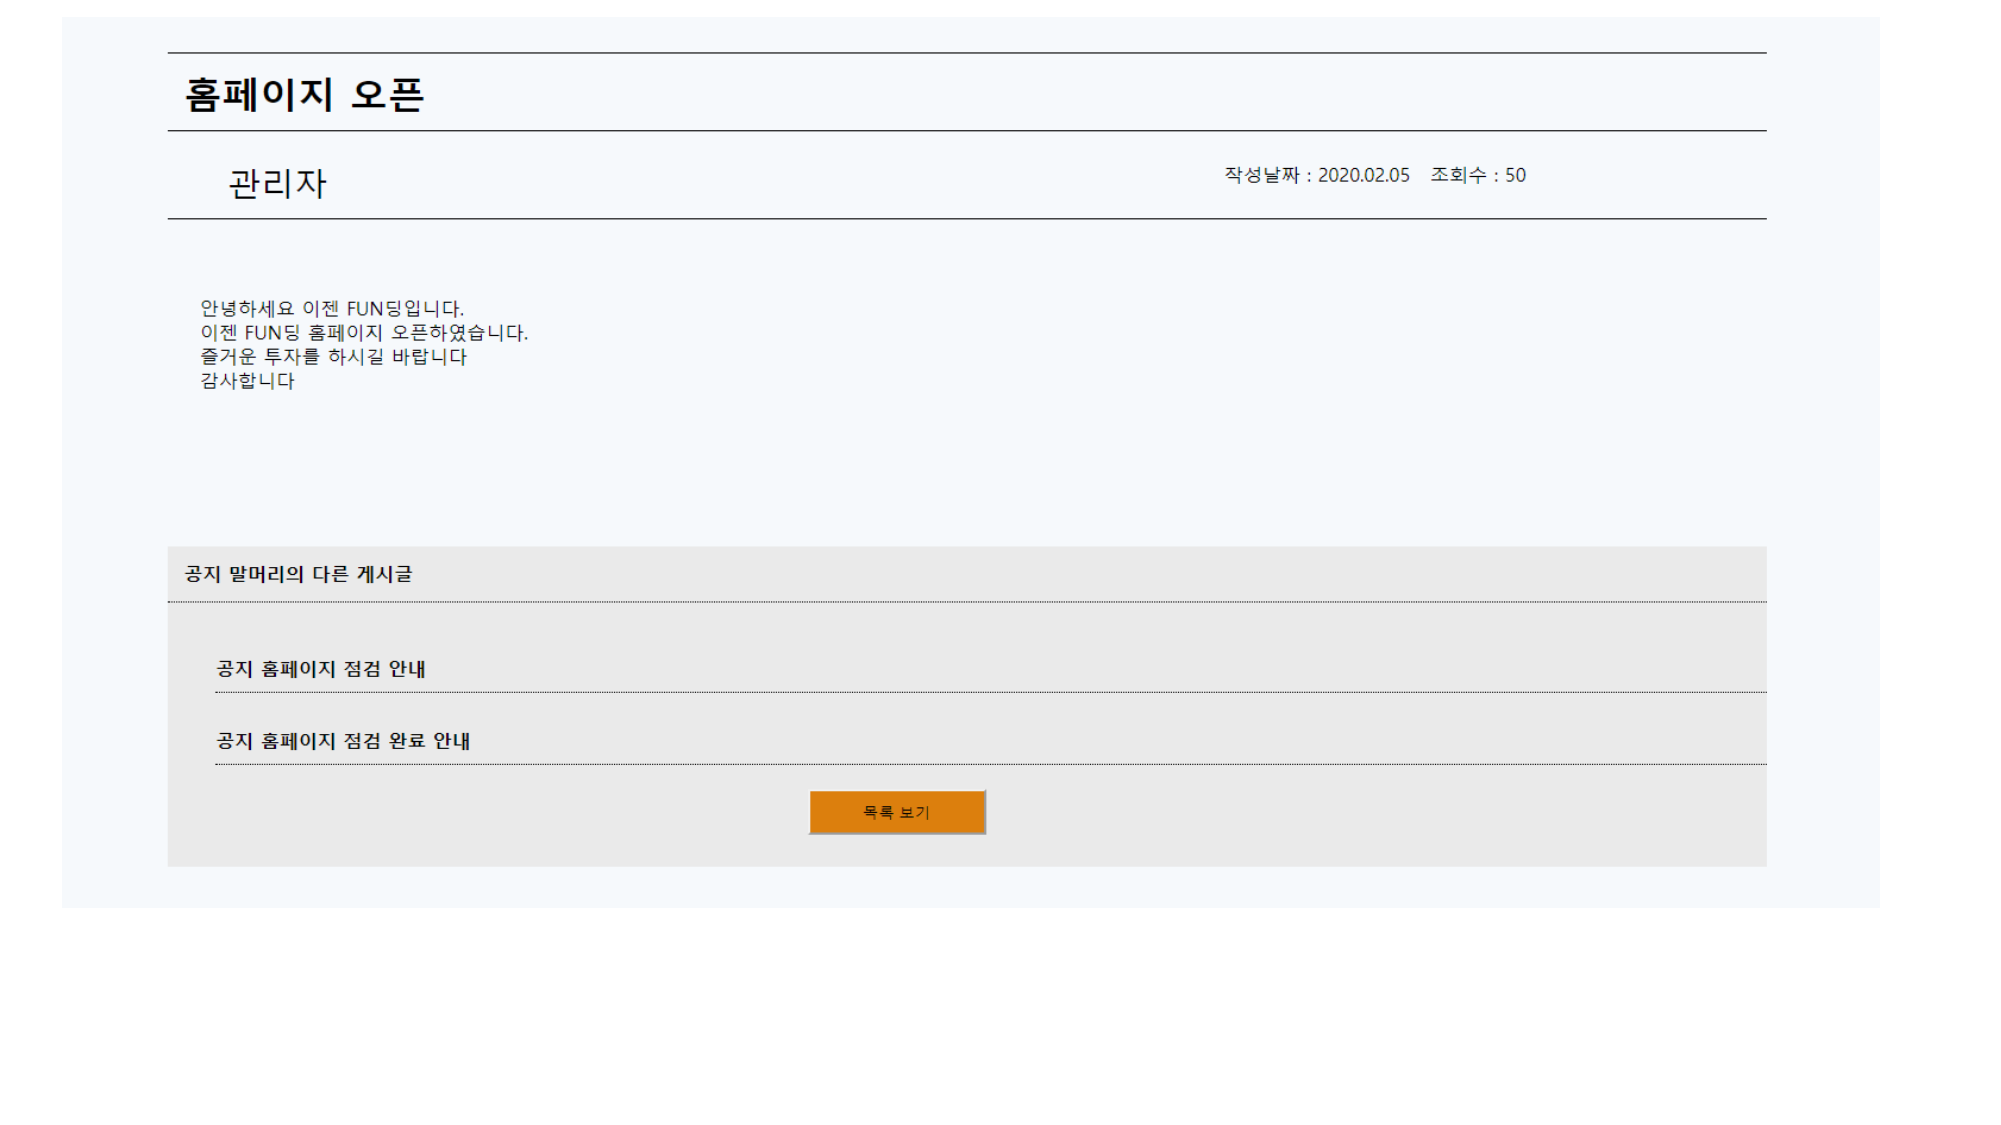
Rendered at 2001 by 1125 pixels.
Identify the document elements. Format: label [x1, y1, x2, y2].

picture [62, 17, 1880, 909]
